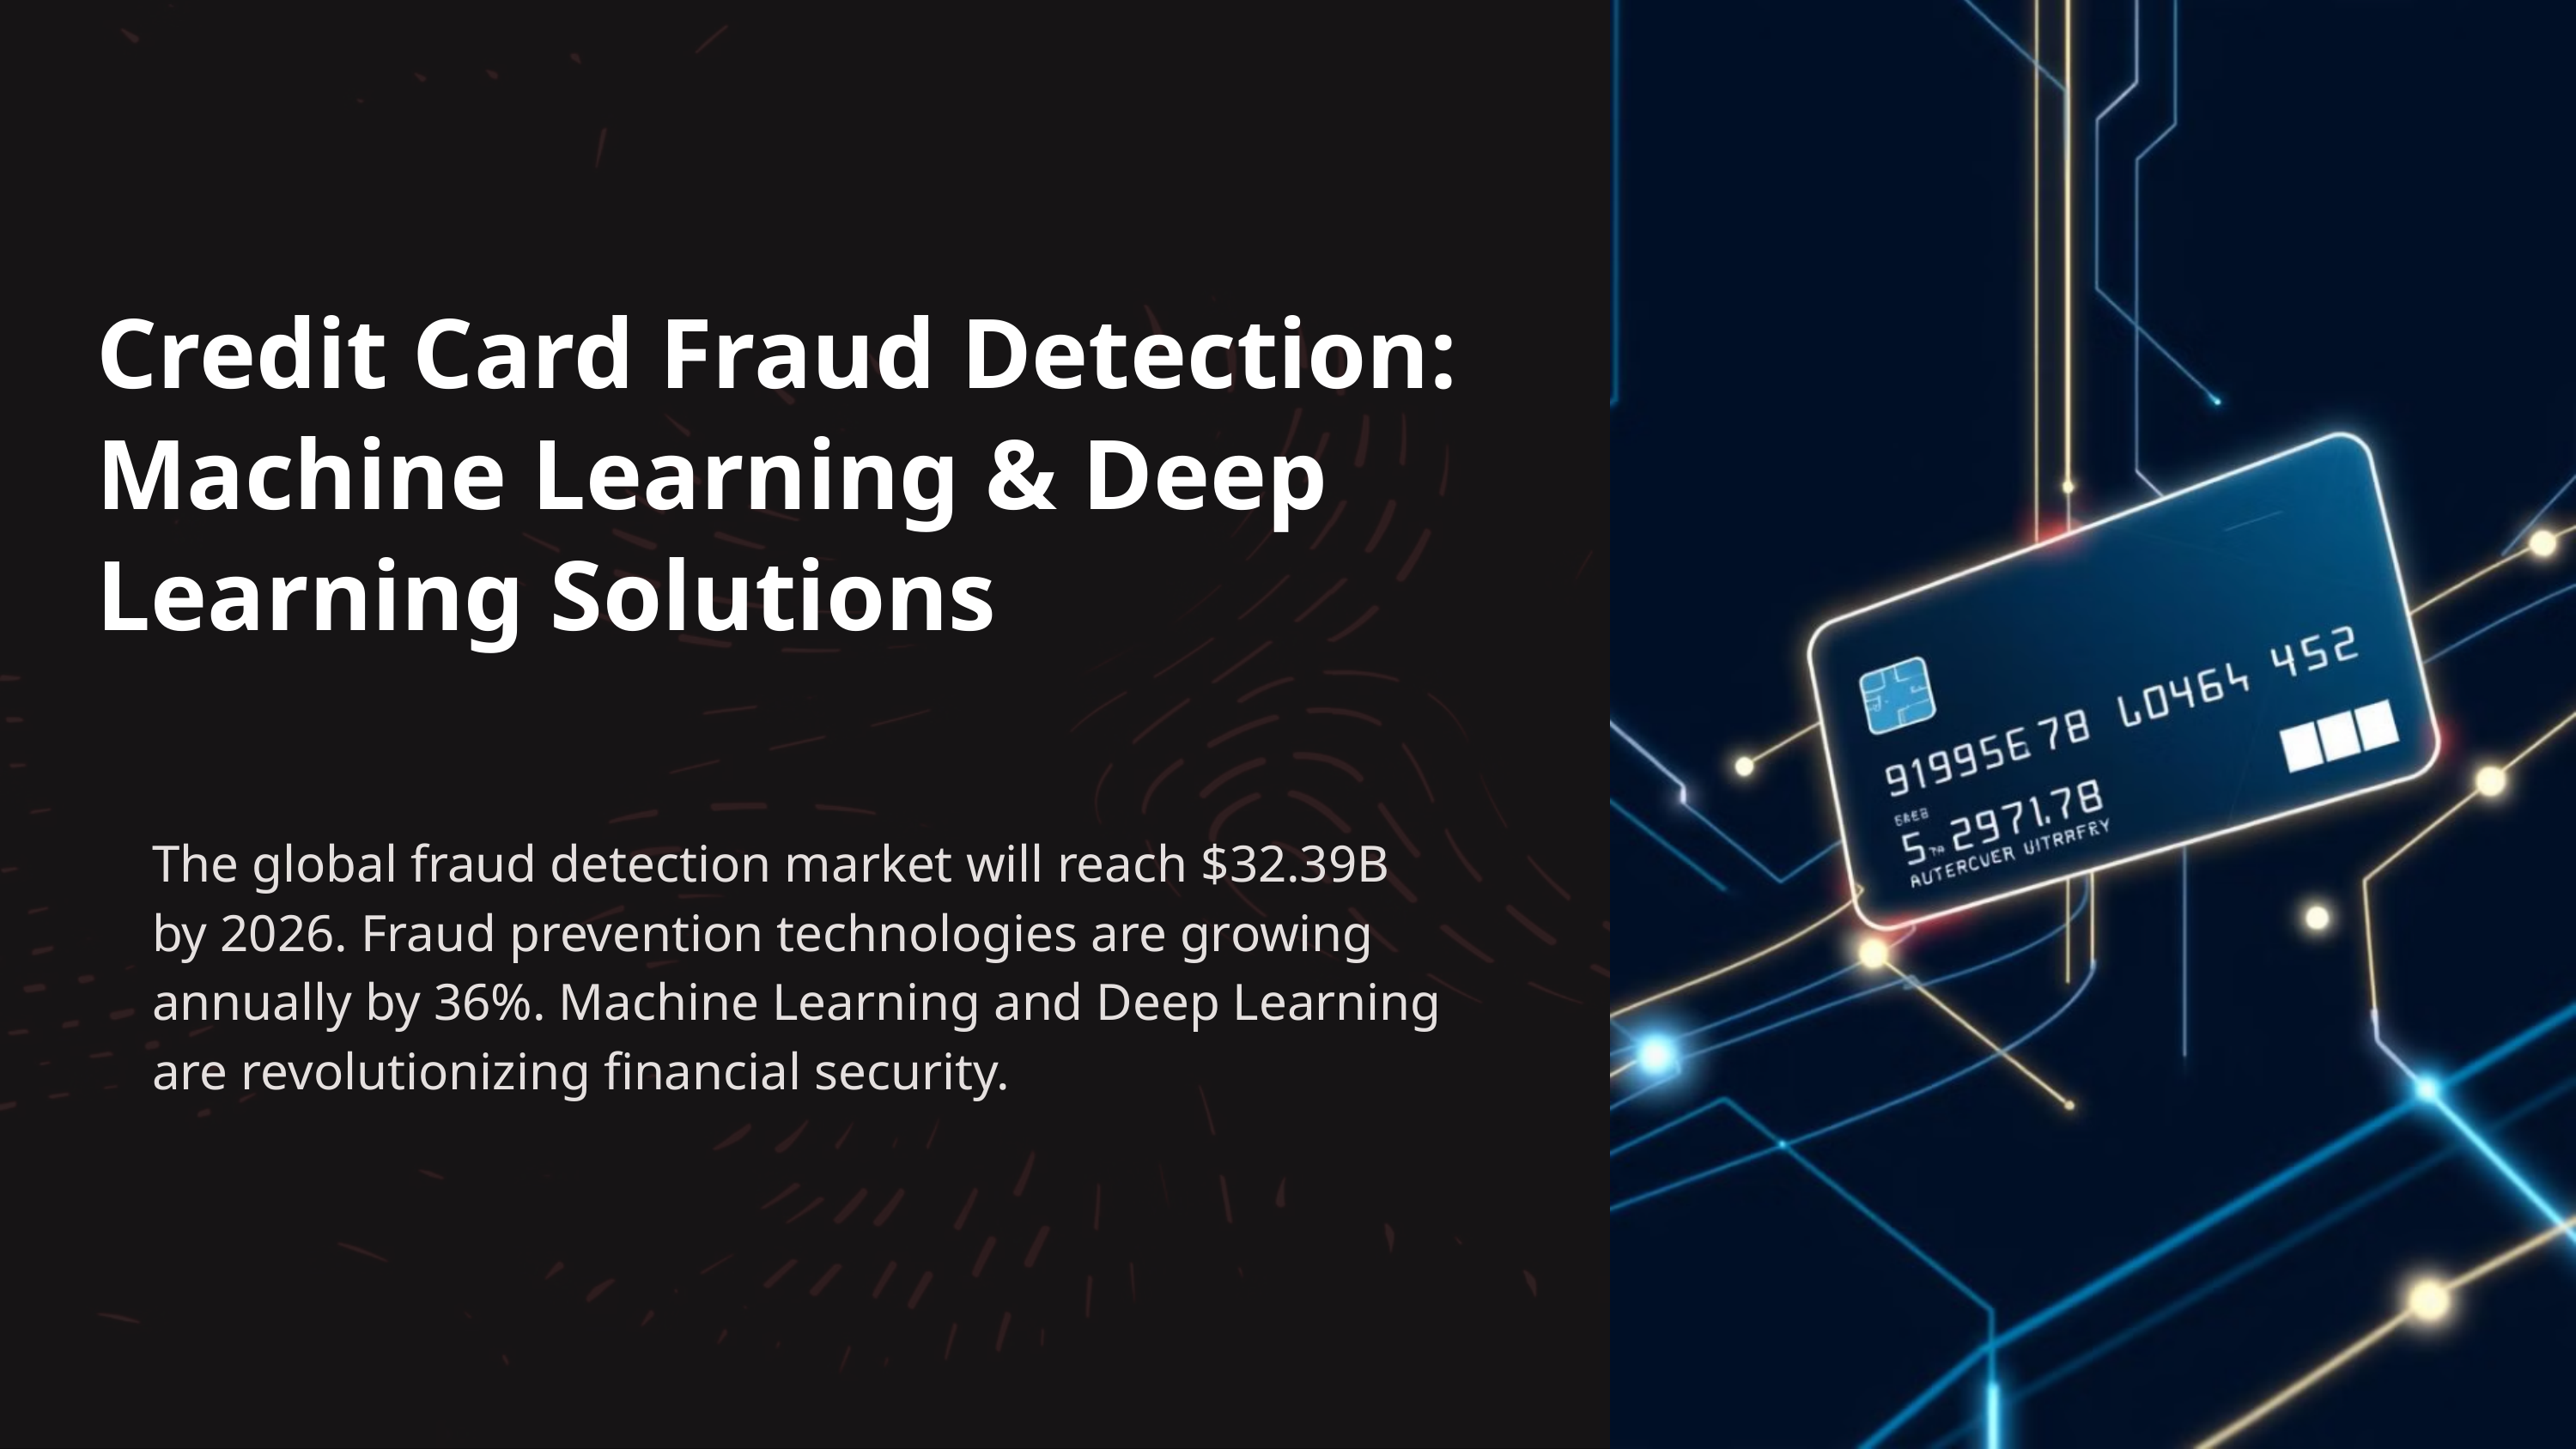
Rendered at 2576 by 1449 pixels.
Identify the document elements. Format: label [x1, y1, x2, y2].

text_box [151, 833, 1459, 1043]
text_box [95, 287, 1631, 769]
text_box [0, 0, 2576, 1449]
